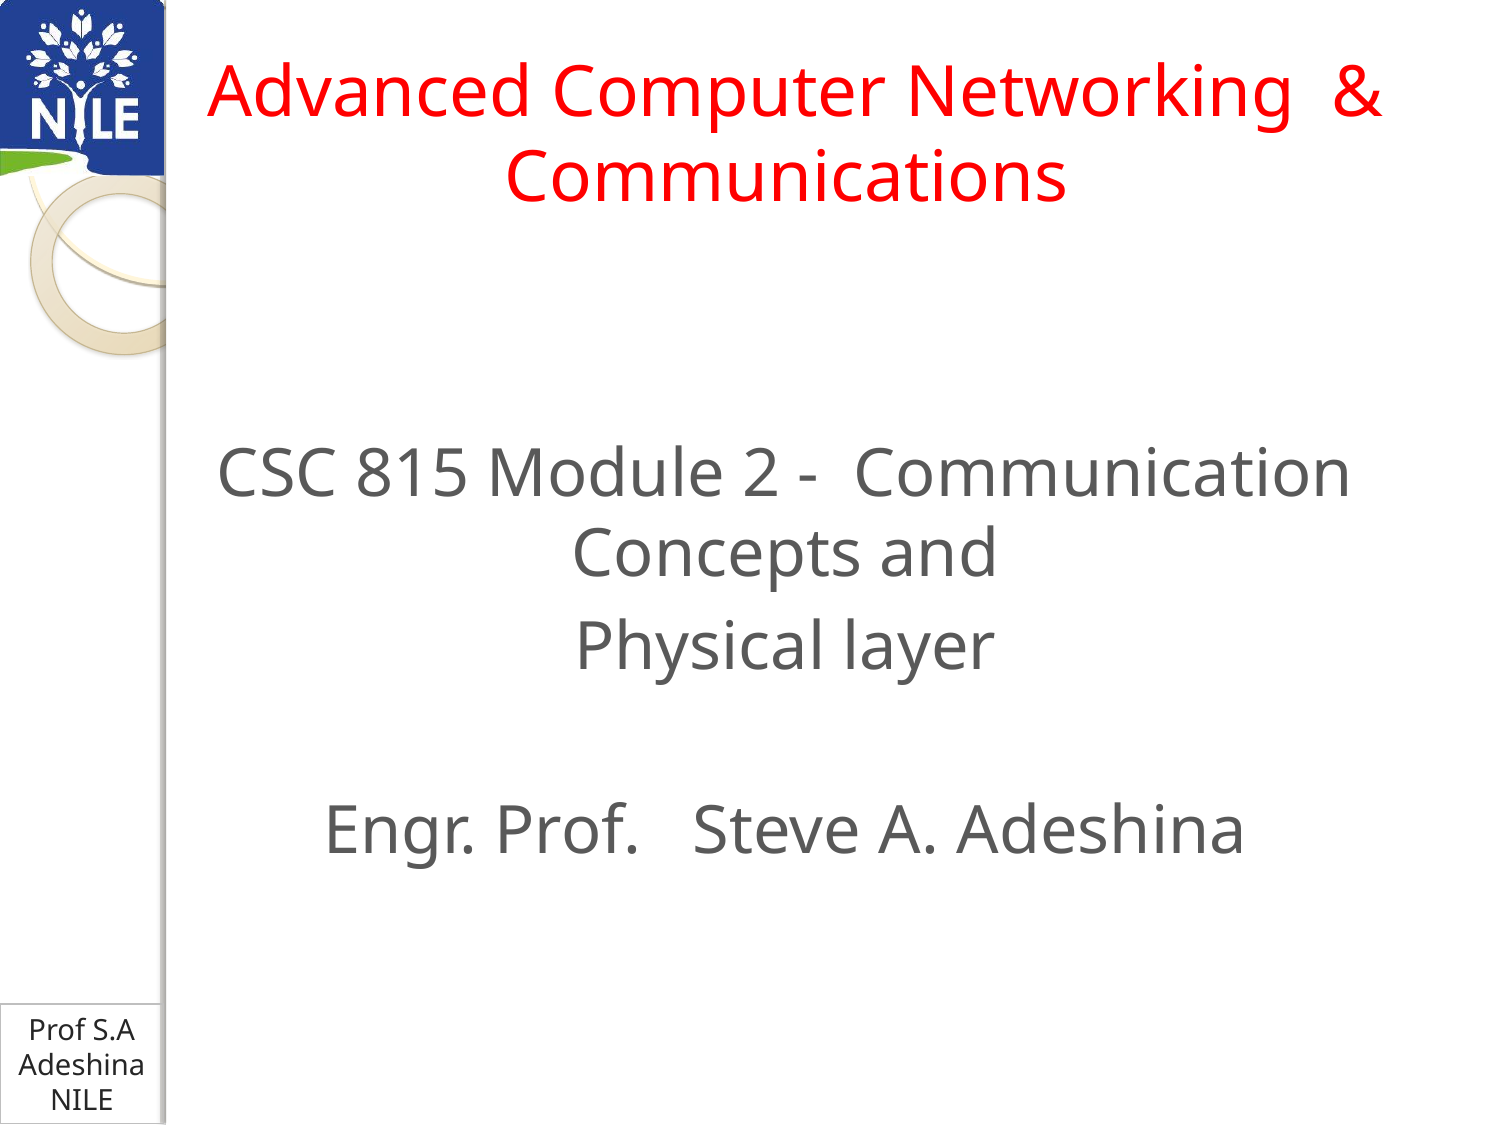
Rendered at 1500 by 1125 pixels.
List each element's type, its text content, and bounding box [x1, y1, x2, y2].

list CSC 815 Module 2 - Communication Concepts and Physical layer Engr. Prof. Steve A. Adeshina [163, 237, 1395, 1026]
text_box Prof S.A Adeshina NILE [0, 1003, 164, 1124]
picture [0, 0, 164, 176]
title Advanced Computer Networking & Communications [163, 37, 1429, 225]
